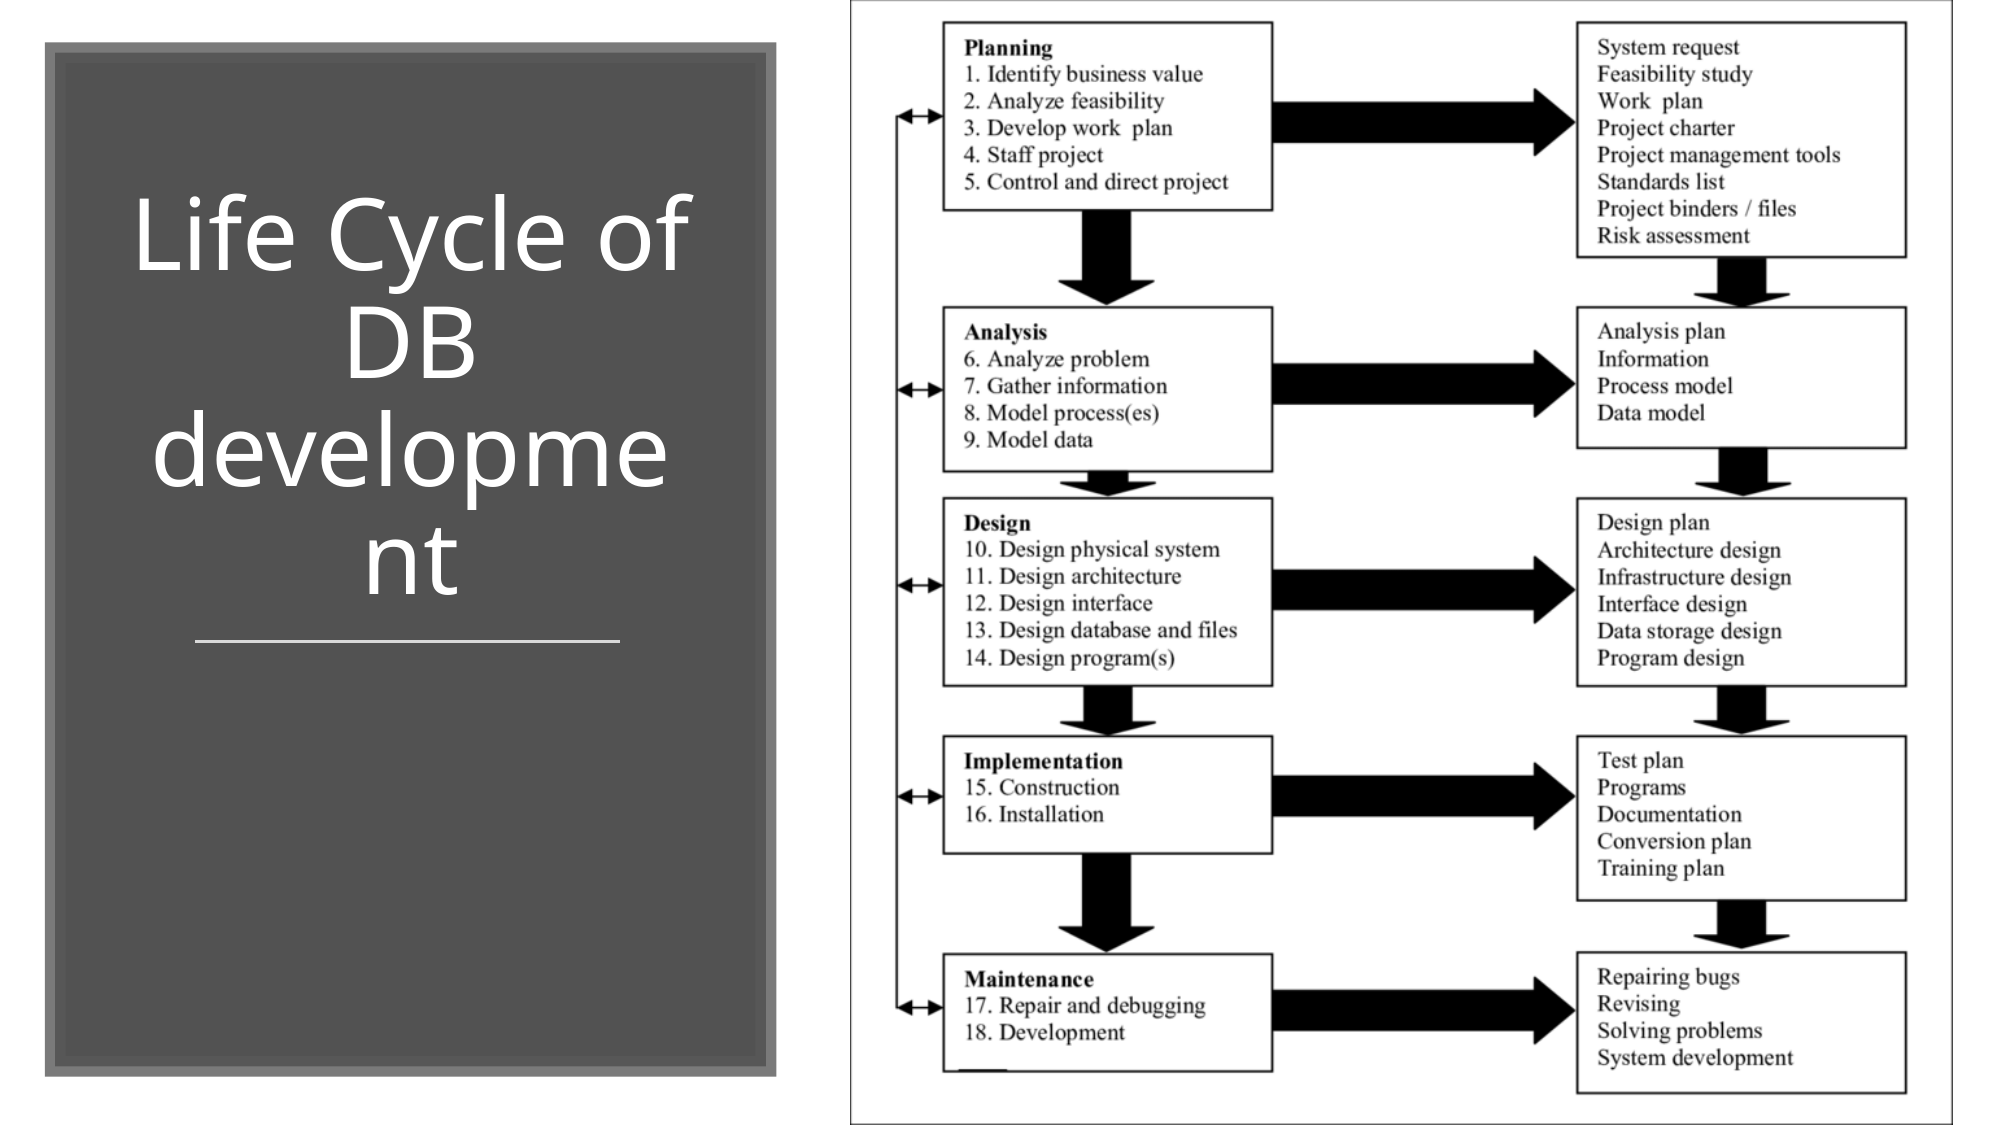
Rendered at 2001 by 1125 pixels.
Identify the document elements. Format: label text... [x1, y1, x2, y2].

picture [850, 0, 1953, 1125]
text_box [54, 52, 767, 1067]
title Life Cycle of DB development [110, 149, 711, 624]
